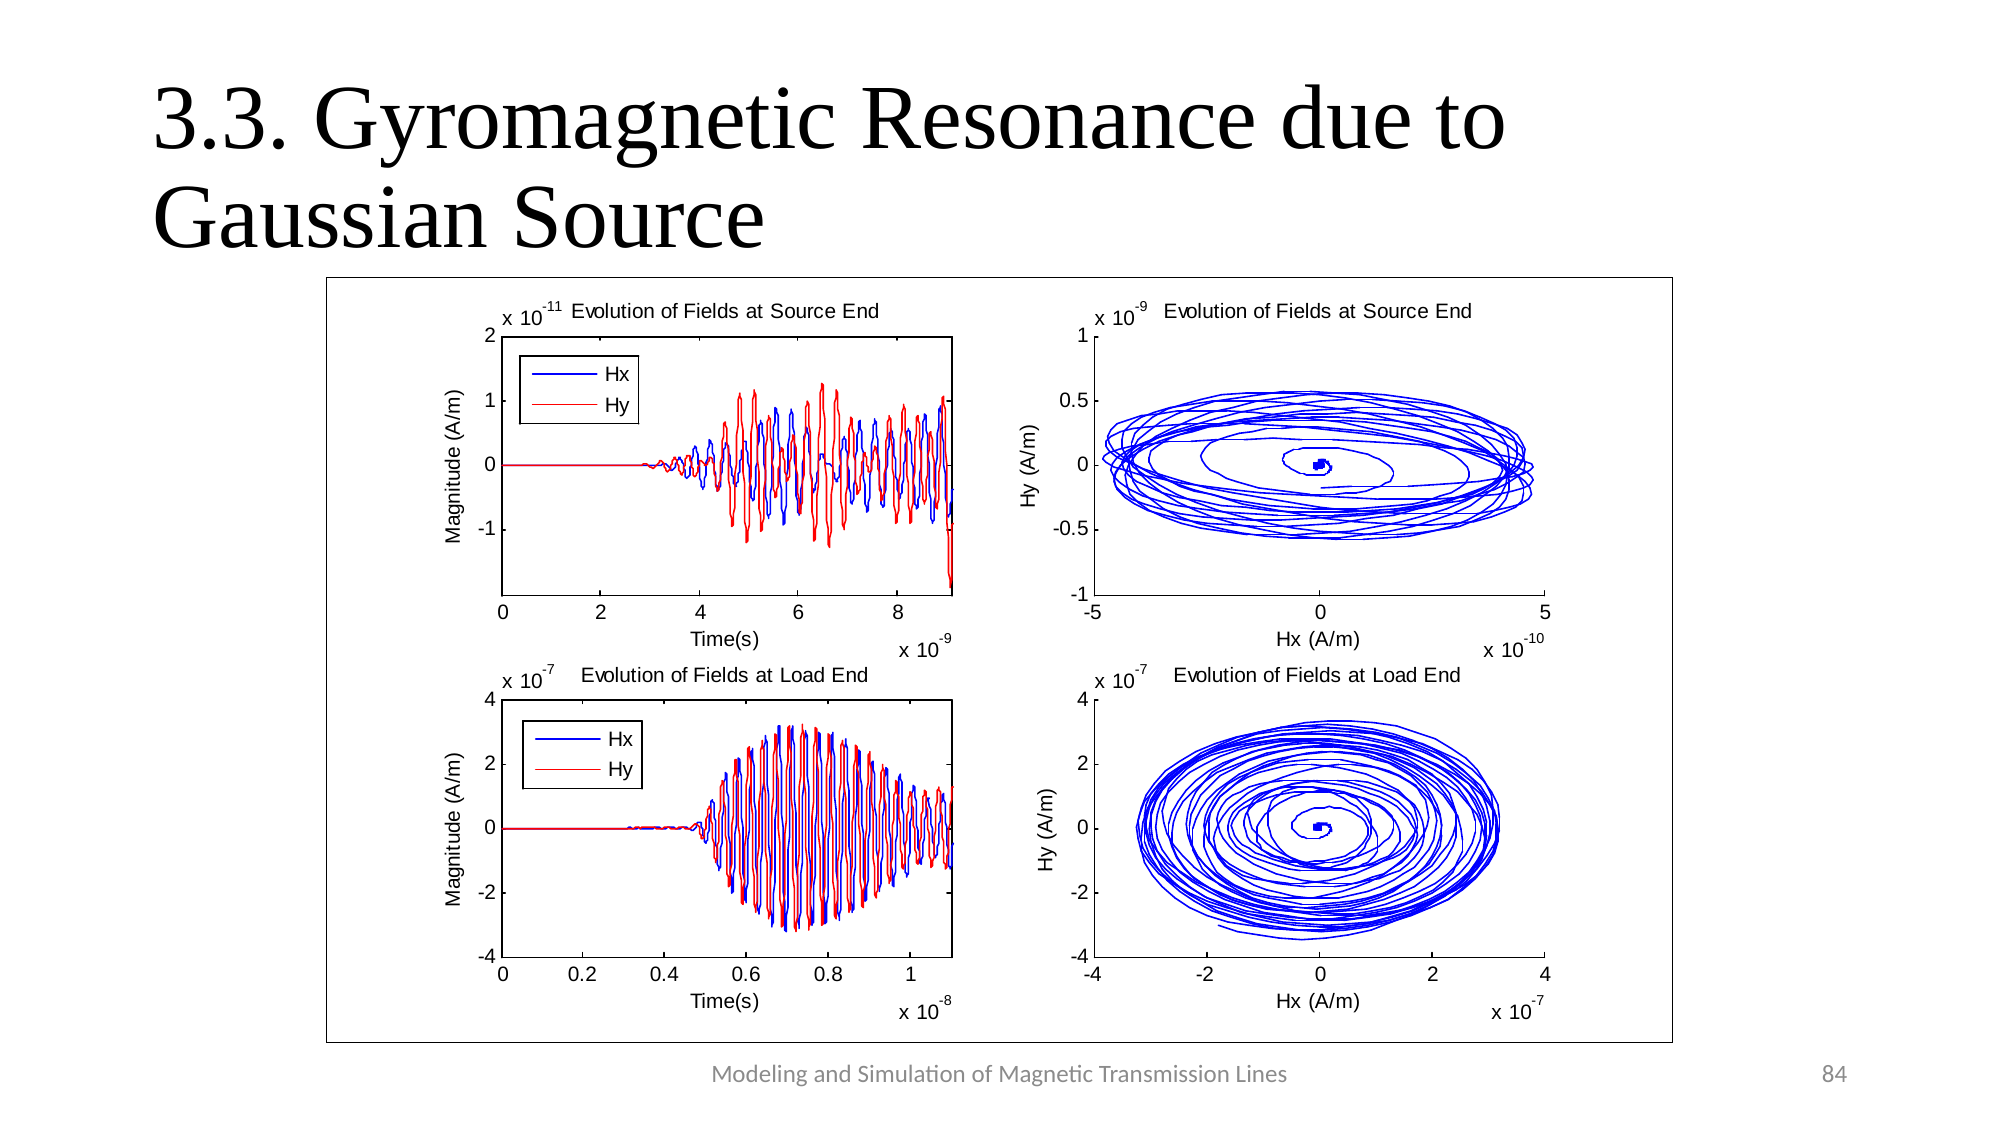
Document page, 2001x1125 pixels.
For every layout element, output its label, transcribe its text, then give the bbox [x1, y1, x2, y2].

footer Modeling and Simulation of Magnetic Transmission Lines [662, 1043, 1338, 1103]
title 3.3. Gyromagnetic Resonance due to Gaussian Source [137, 59, 1863, 278]
picture [326, 277, 1673, 1043]
slide_number 84 [1412, 1042, 1863, 1103]
